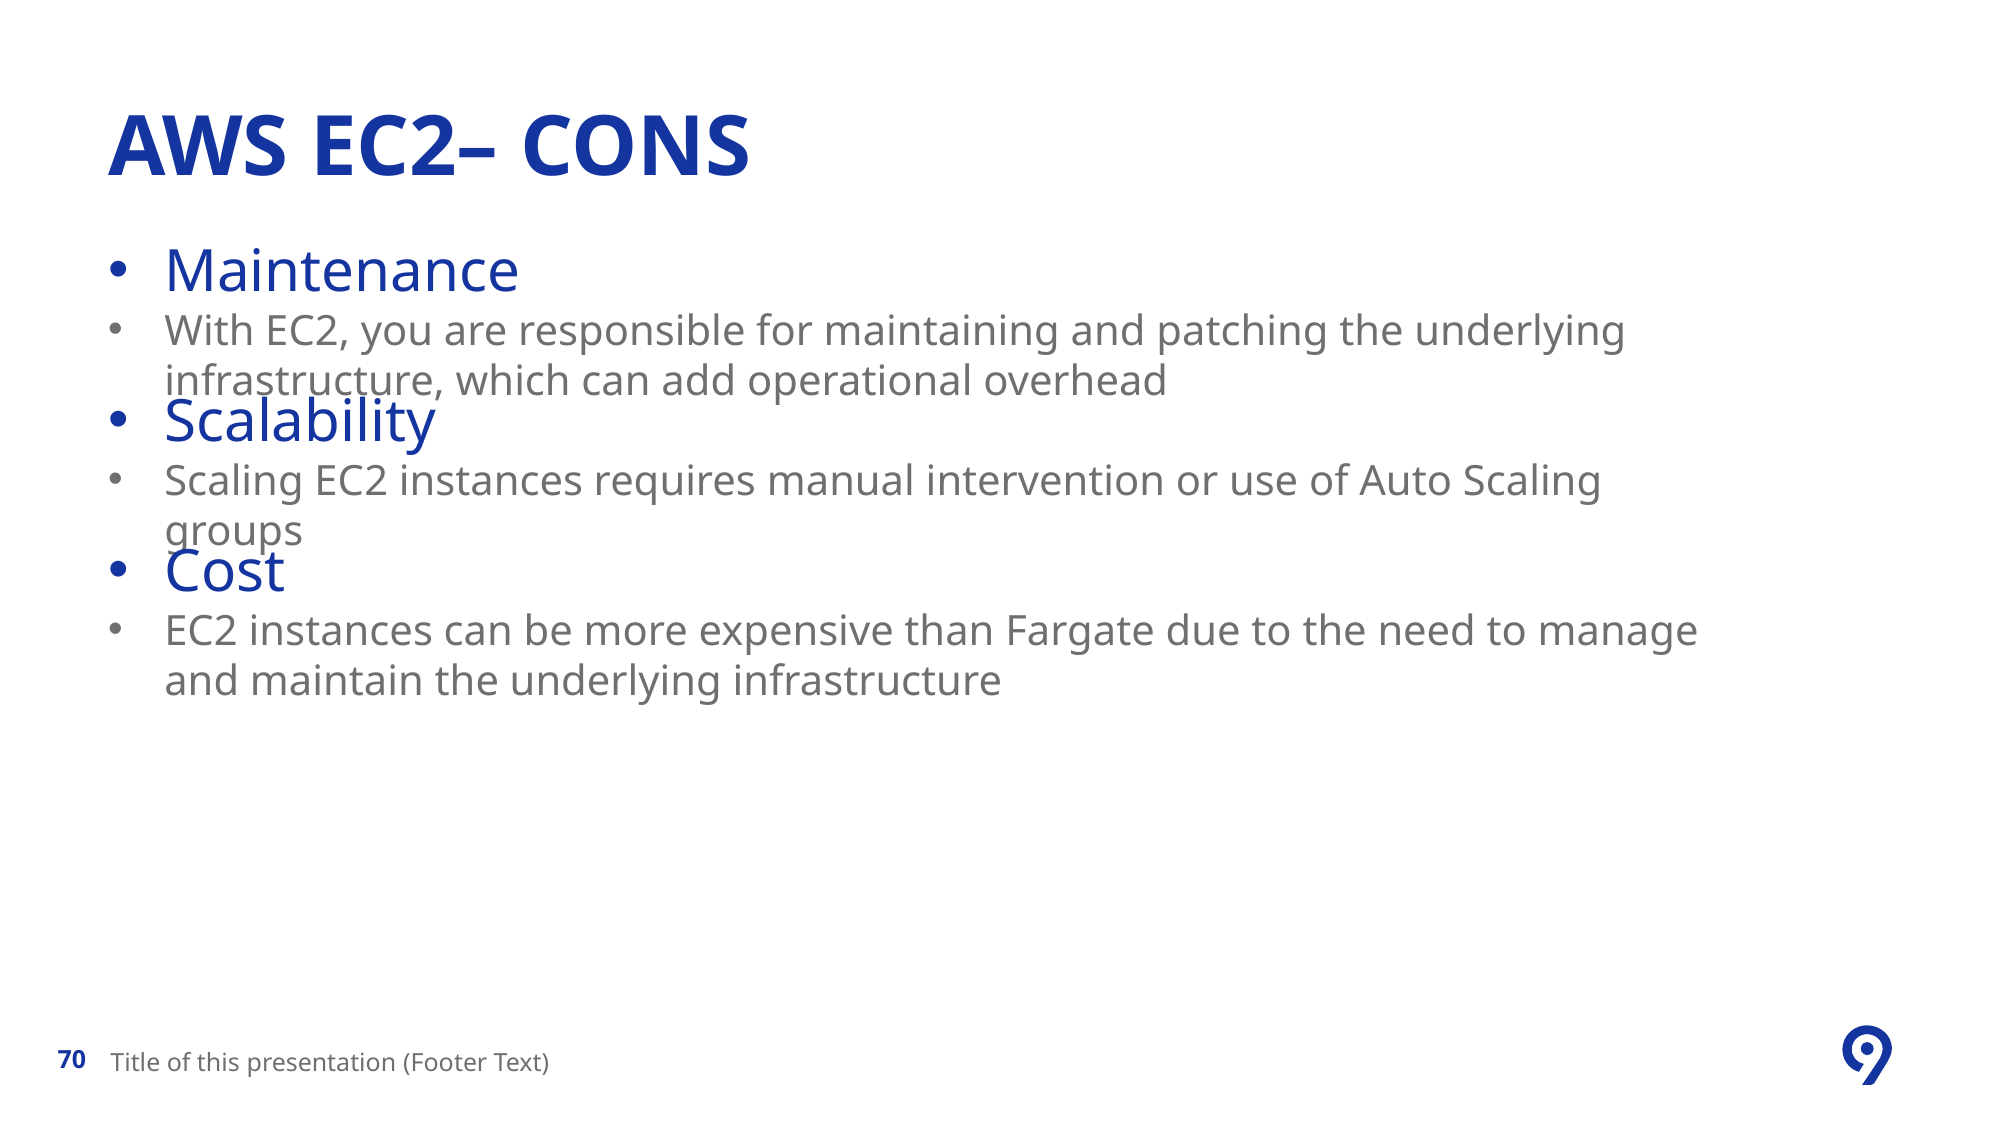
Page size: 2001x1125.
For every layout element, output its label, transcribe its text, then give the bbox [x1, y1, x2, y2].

slide_number 70 [57, 1045, 103, 1077]
list Maintenance With EC2, you are responsible for maintaining and patching the underlying infrastructure, which can add operational overhead Scalability Scaling EC2 instances requires manual intervention or use of Auto Scaling groups Cost EC2 instances can be more expensive than Fargate due to the need to manage and maintain the underlying infrastructure [108, 253, 1740, 988]
footer Title of this presentation (Footer Text) [110, 1045, 1573, 1077]
title Aws EC2– cons [108, 84, 1938, 225]
